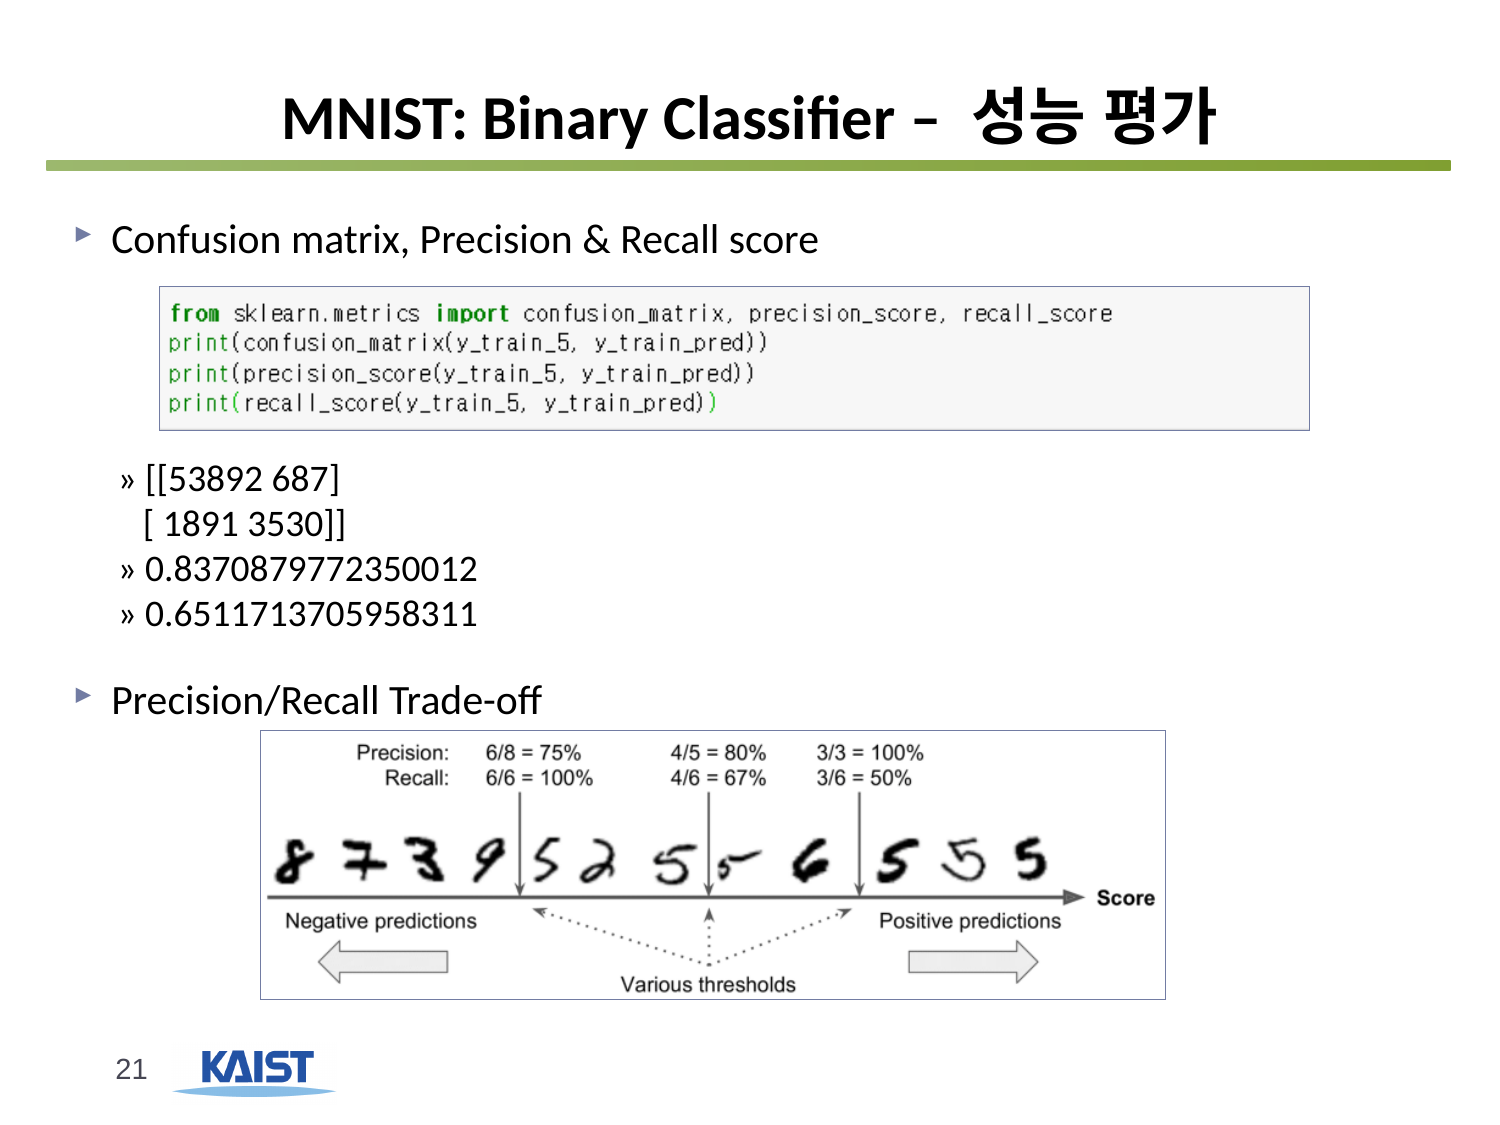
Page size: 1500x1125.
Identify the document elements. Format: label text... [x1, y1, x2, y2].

list Confusion matrix, Precision & Recall score Precision/Recall Trade-off [58, 210, 1412, 1042]
title MNIST: Binary Classifier – 성능 평가 [0, 0, 1500, 160]
text_box » [[53892 687] [ 1891 3530]] » 0.8370879772350012 » 0.6511713705958311 [102, 446, 502, 642]
picture [259, 729, 1166, 1000]
picture [159, 285, 1310, 431]
slide_number 21 [100, 1042, 426, 1103]
